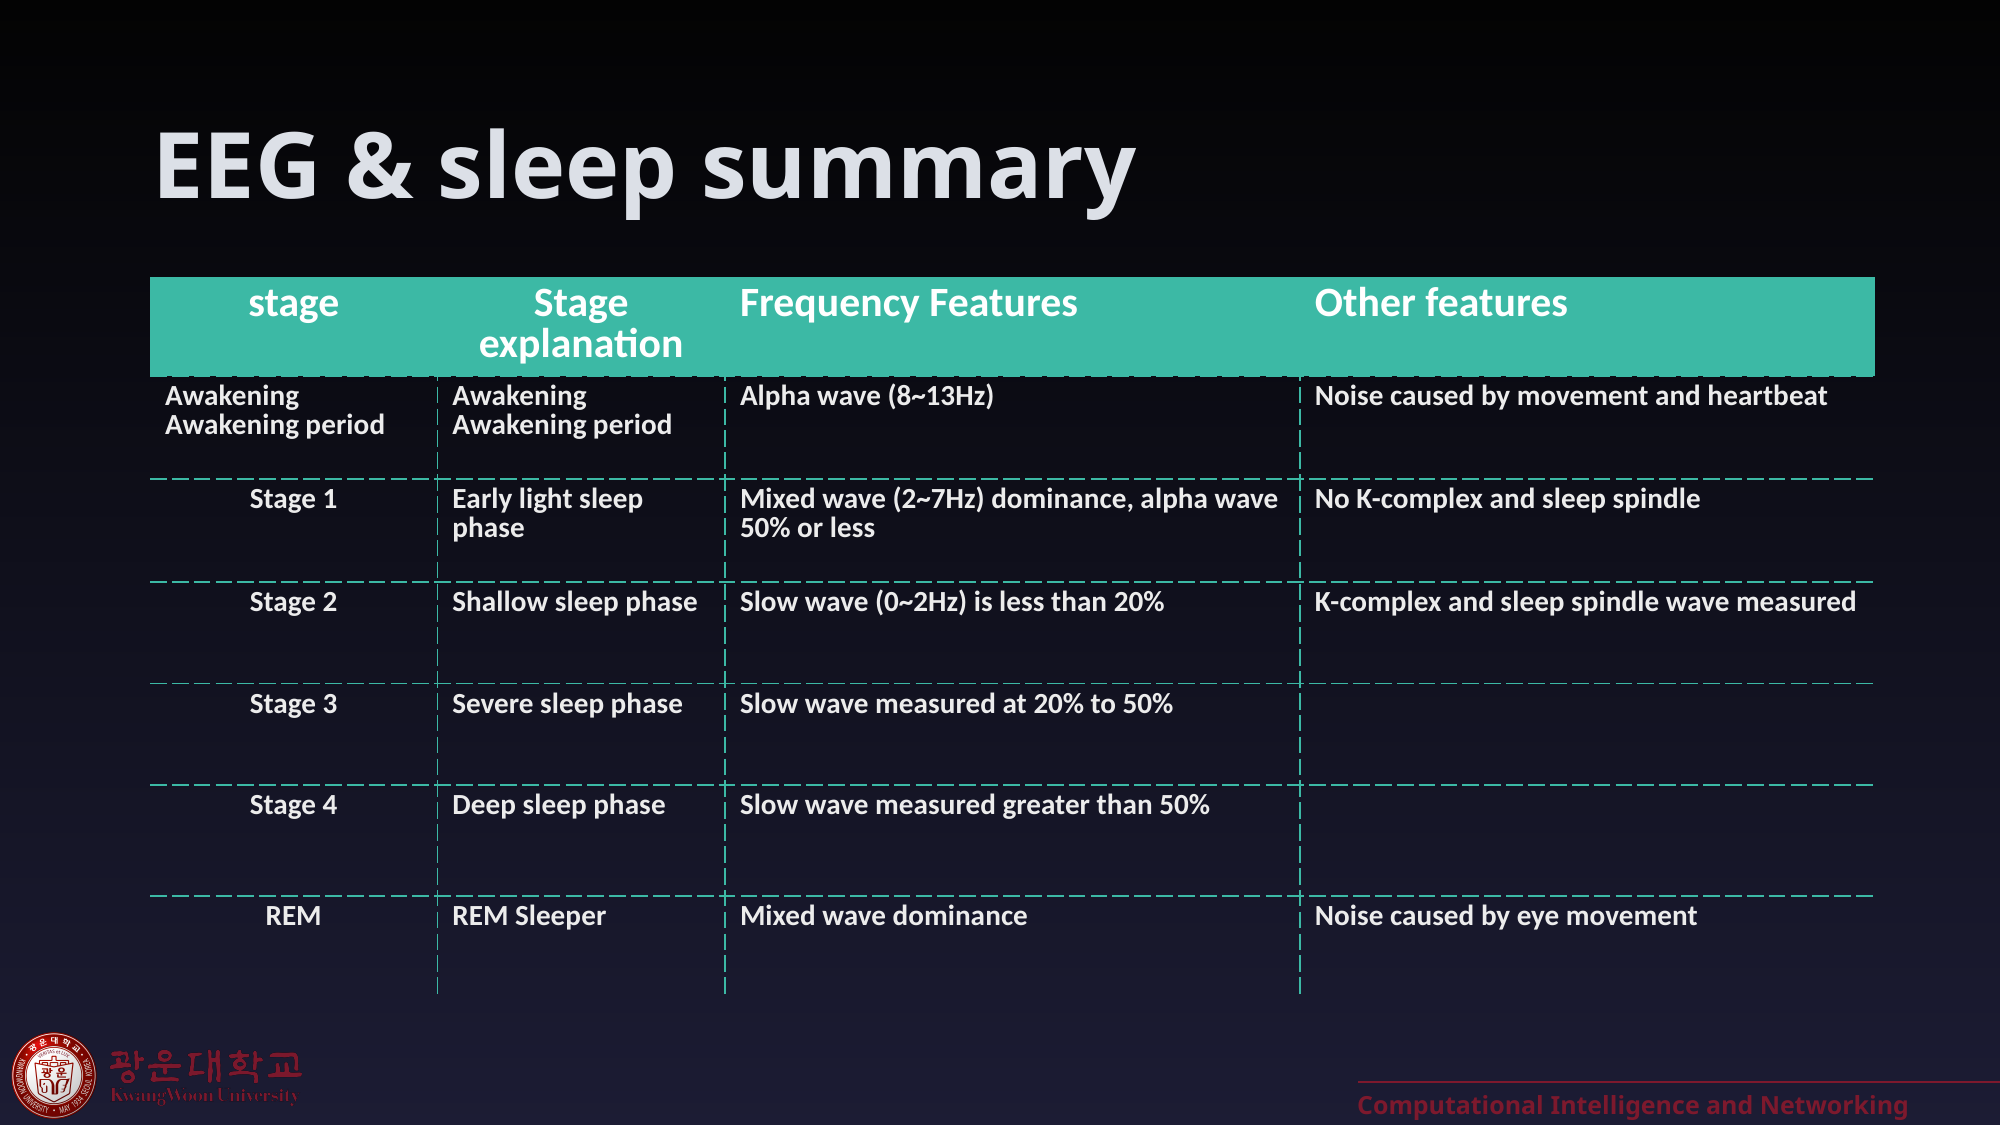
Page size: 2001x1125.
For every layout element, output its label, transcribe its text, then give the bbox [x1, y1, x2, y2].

table_cell Severe sleep phase [437, 684, 725, 785]
table_cell [1300, 785, 1875, 896]
table_header Frequency Features [725, 277, 1300, 376]
table_cell Slow wave (0~2Hz) is less than 20% [725, 582, 1300, 684]
table_cell Mixed wave dominance [725, 896, 1300, 998]
table_cell No K-complex and sleep spindle [1300, 479, 1875, 582]
table_cell Noise caused by movement and heartbeat [1300, 376, 1875, 479]
table_cell Early light sleep phase [437, 479, 725, 582]
table_cell Stage 4 [150, 785, 437, 896]
table_cell Mixed wave (2~7Hz) dominance, alpha wave 50% or less [725, 479, 1300, 582]
table_cell Awakening Awakening period [437, 376, 725, 479]
table_cell K-complex and sleep spindle wave measured [1300, 582, 1875, 684]
table_cell Deep sleep phase [437, 785, 725, 896]
table_cell Awakening Awakening period [150, 376, 437, 479]
table_cell Slow wave measured at 20% to 50% [725, 684, 1300, 785]
table_cell Slow wave measured greater than 50% [725, 785, 1300, 896]
title EEG & sleep summary [137, 59, 1863, 278]
table_cell Alpha wave (8~13Hz) [725, 376, 1300, 479]
table_cell Stage 1 [150, 479, 437, 582]
table_header stage [150, 277, 437, 376]
table_cell Noise caused by eye movement [1300, 896, 1875, 998]
table_header Stage explanation [437, 277, 725, 376]
table_cell REM Sleeper [437, 896, 725, 998]
table_header Other features [1300, 277, 1875, 376]
table_cell Stage 3 [150, 684, 437, 785]
table_cell REM [150, 896, 437, 998]
table_cell Shallow sleep phase [437, 582, 725, 684]
table_cell Stage 2 [150, 582, 437, 684]
table_cell [1300, 684, 1875, 785]
picture [11, 1032, 302, 1119]
